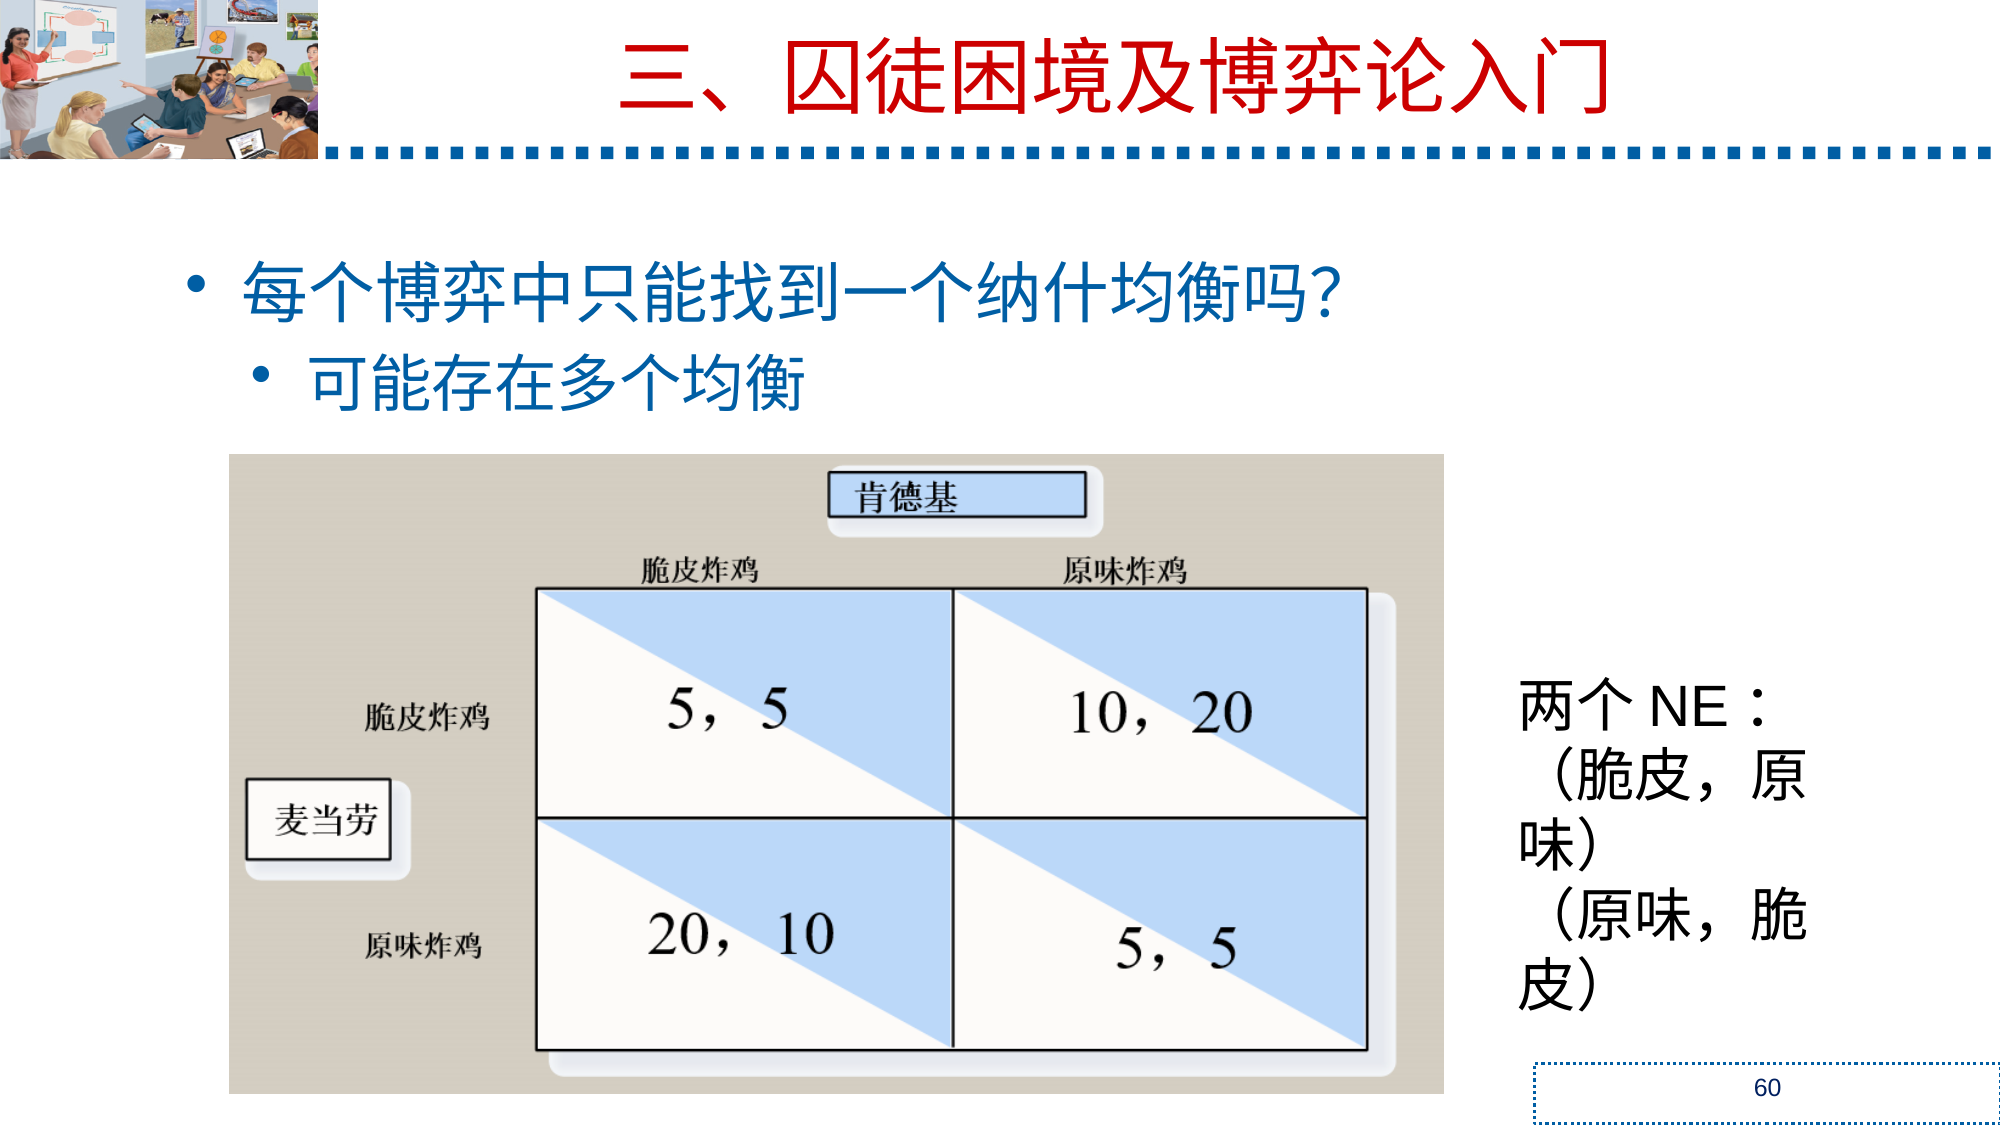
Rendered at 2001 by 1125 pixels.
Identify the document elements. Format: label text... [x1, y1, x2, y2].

picture [229, 453, 1445, 1094]
picture [0, 0, 318, 159]
text_box 三、囚徒困境及博弈论入门 [229, 16, 2000, 158]
text_box 两个NE： （脆皮，原味） （原味，脆皮） [1503, 660, 1929, 1025]
text_box 每个博弈中只能找到一个纳什均衡吗？ 可能存在多个均衡 [170, 150, 1848, 1072]
slide_number 60 [1533, 1062, 2000, 1125]
